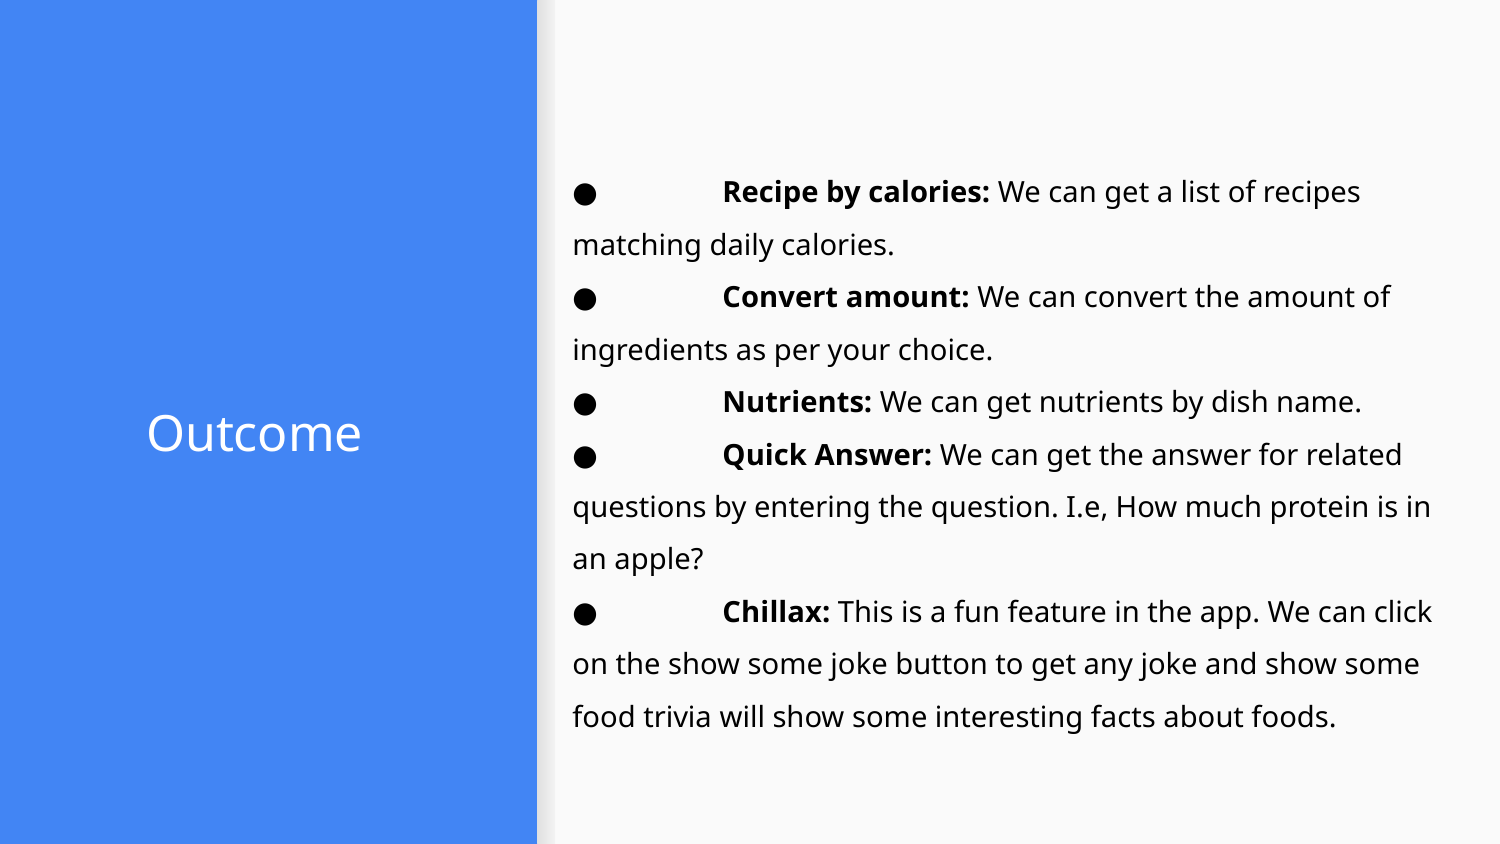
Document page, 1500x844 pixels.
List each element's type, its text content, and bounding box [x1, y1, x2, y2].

text_box ● Recipe by calories: We can get a list of recipes matching daily calories. ● Convert amount: We can convert the amount of ingredients as per your choice. ● Nutrients: We can get nutrients by dish name. ● Quick Answer: We can get the answer for related questions by entering the question. I.e, How much protein is in an apple? ● Chillax: This is a fun feature in the app. We can click on the show some joke button to get any joke and show some food trivia will show some interesting facts about foods. [557, 106, 1463, 818]
title Outcome [24, 367, 485, 477]
